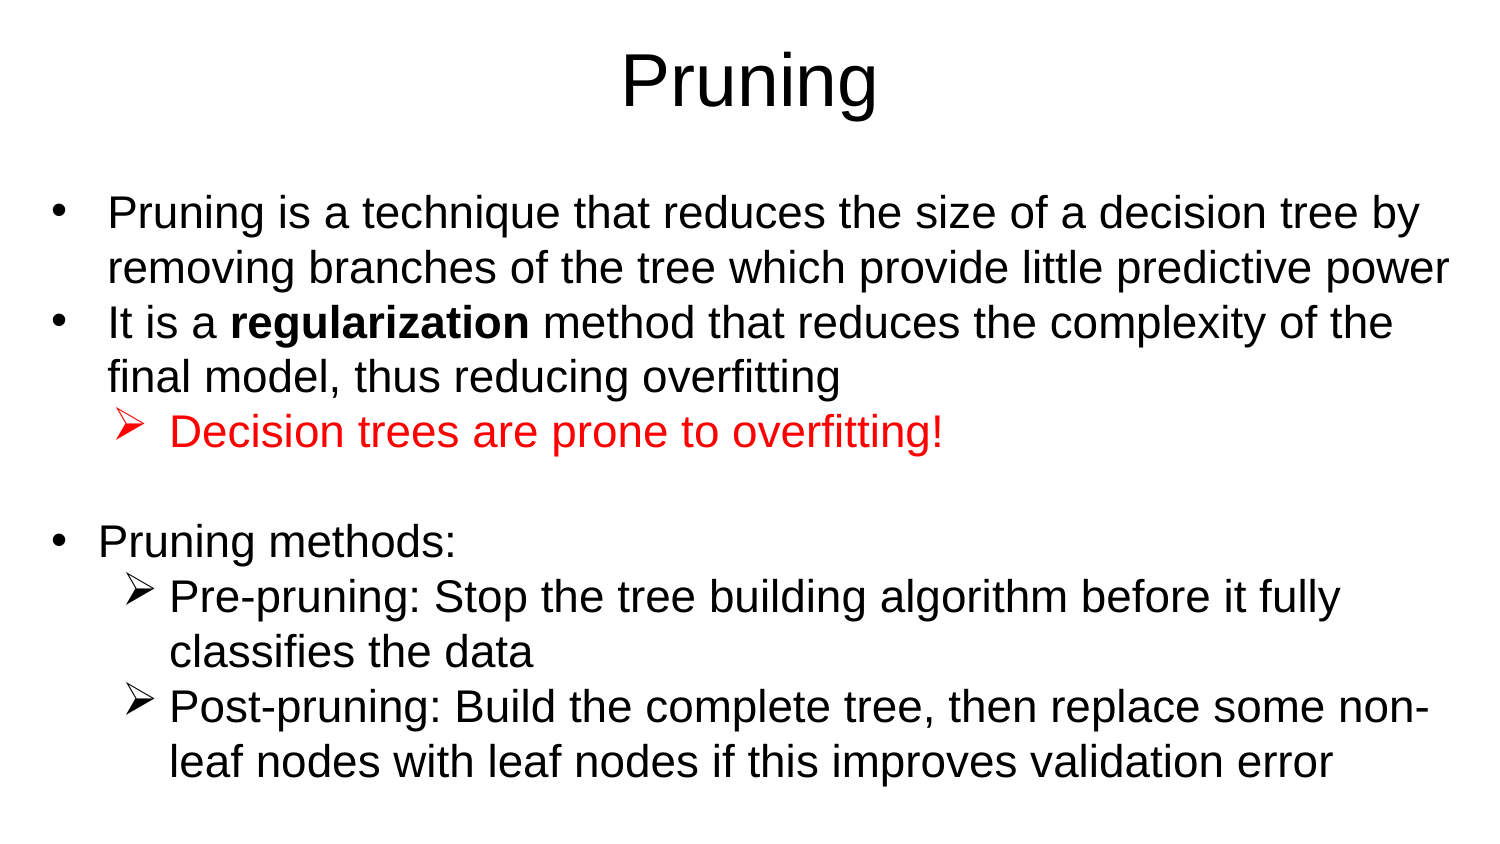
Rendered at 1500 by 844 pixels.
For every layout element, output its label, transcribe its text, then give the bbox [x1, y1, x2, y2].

text_box Pruning is a technique that reduces the size of a decision tree by removing branches of the tree which provide little predictive power It is a regularization method that reduces the complexity of the final model, thus reducing overfitting Decision trees are prone to overfitting! Pruning methods: Pre-pruning: Stop the tree building algorithm before it fully classifies the data Post-pruning: Build the complete tree, then replace some non-leaf nodes with leaf nodes if this improves validation error [36, 167, 1489, 781]
text_box Pruning [29, 16, 1472, 133]
